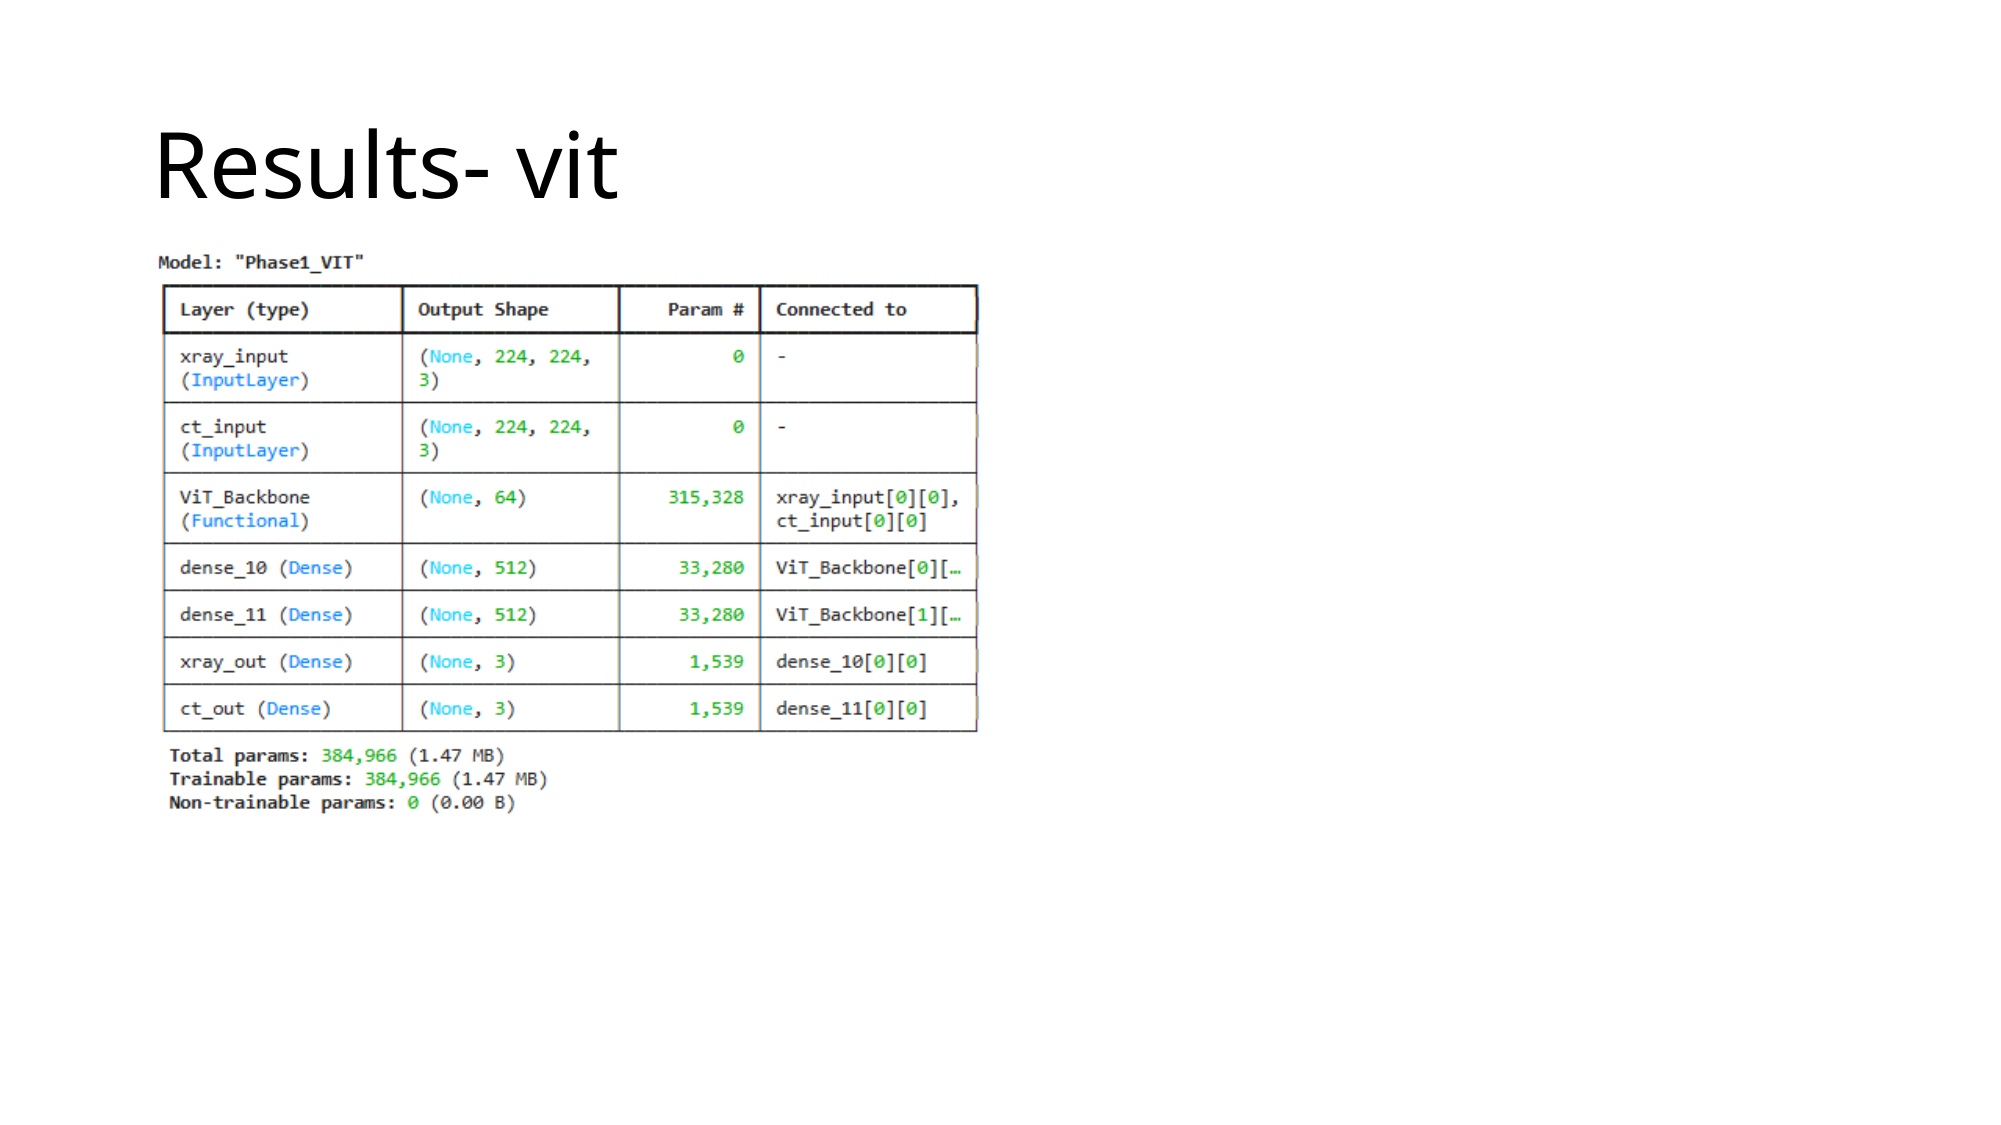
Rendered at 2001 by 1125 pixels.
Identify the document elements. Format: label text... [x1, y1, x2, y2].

title Results- vit [137, 59, 1863, 278]
picture [150, 247, 1037, 823]
